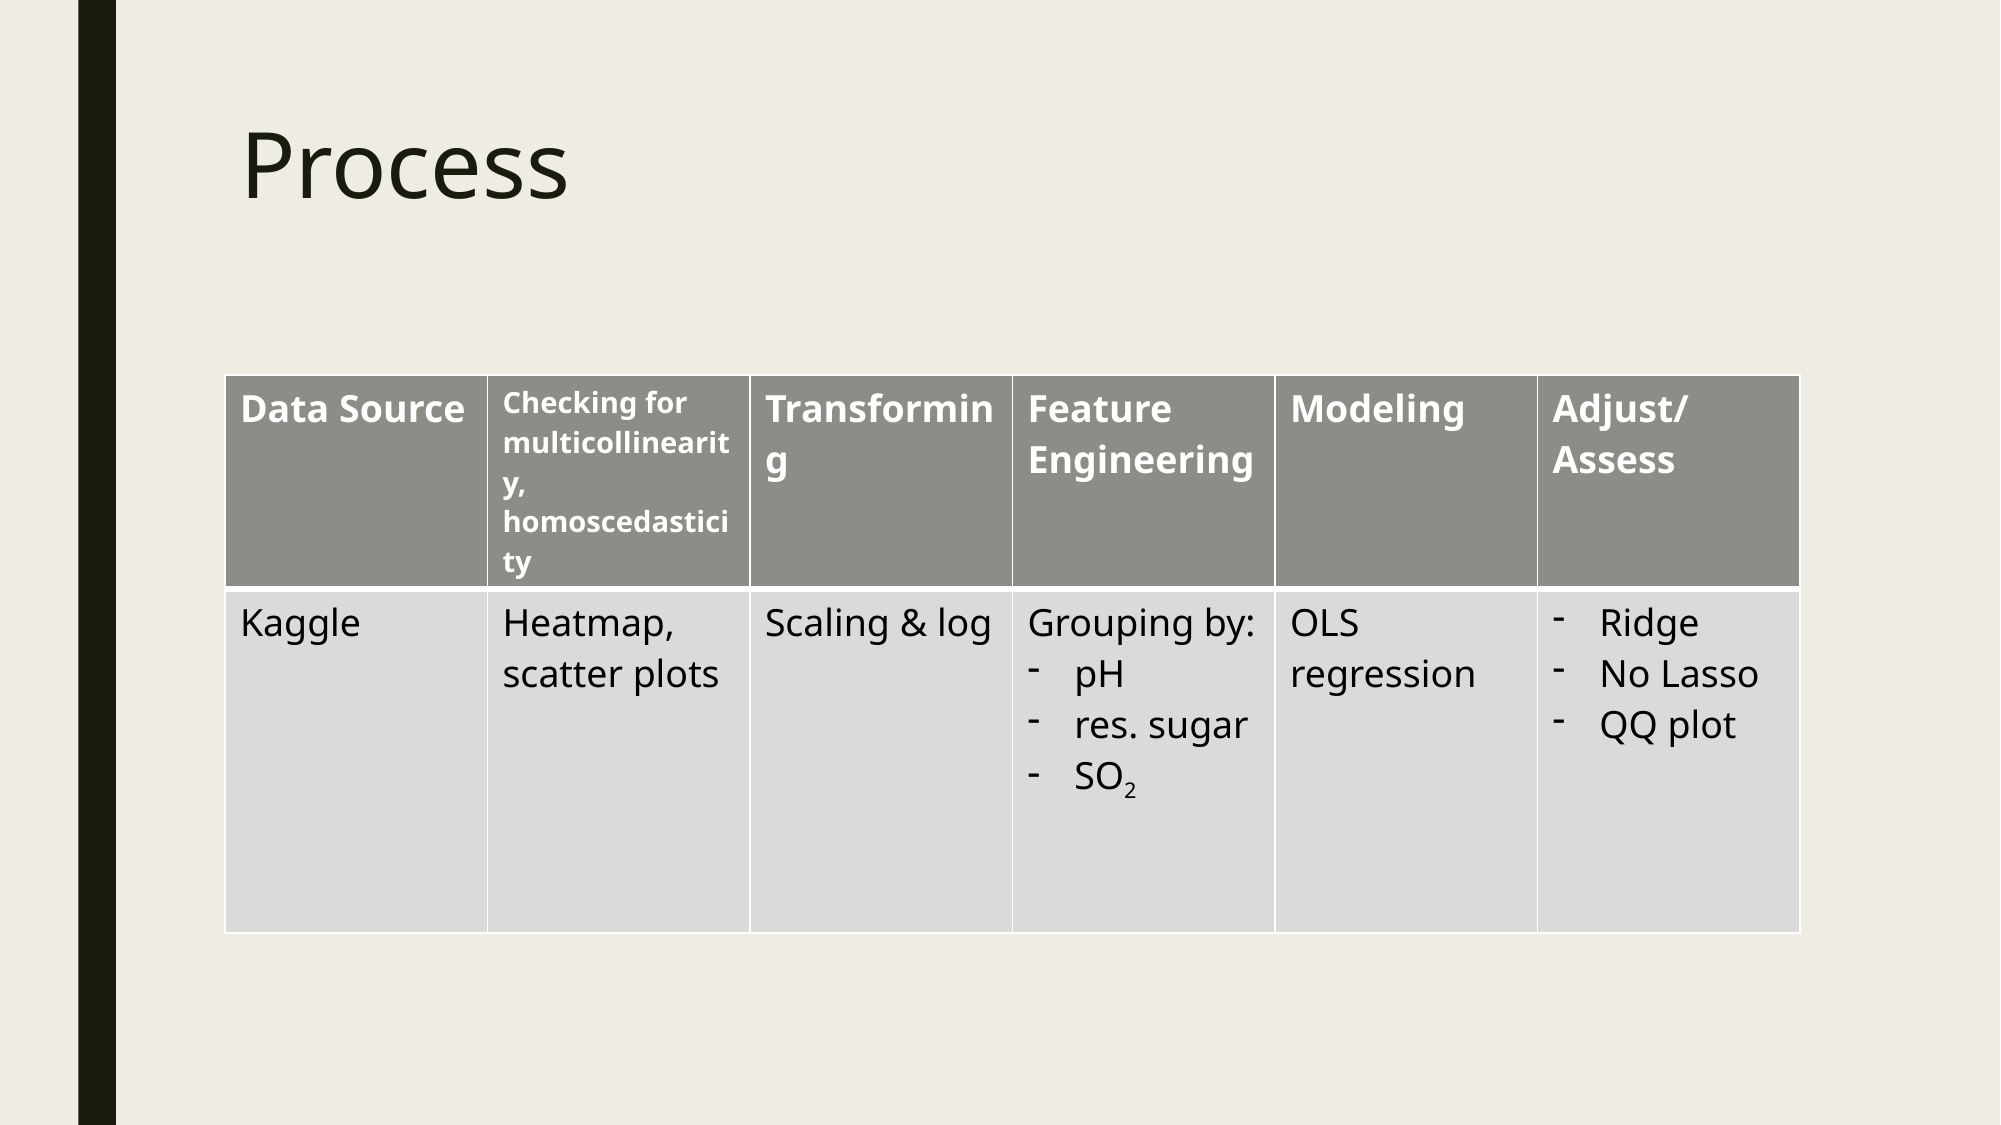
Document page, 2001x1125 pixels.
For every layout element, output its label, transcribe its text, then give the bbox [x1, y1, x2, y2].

table_cell Grouping by: pH res. sugar SO2 [1013, 592, 1274, 932]
table_header Feature Engineering [1013, 376, 1274, 586]
table_cell Kaggle [226, 592, 487, 932]
title Process [225, 112, 1800, 357]
table_header Checking for multicollinearity, homoscedasticity [488, 376, 749, 586]
table_header Transforming [751, 376, 1012, 586]
table_cell OLS regression [1276, 592, 1537, 932]
table_cell Heatmap, scatter plots [488, 592, 749, 932]
table_cell Scaling & log [751, 592, 1012, 932]
table_header Adjust/Assess [1538, 376, 1799, 586]
table_header Data Source [226, 376, 487, 586]
table_cell Ridge No Lasso QQ plot [1538, 592, 1799, 932]
table_header Modeling [1276, 376, 1537, 586]
